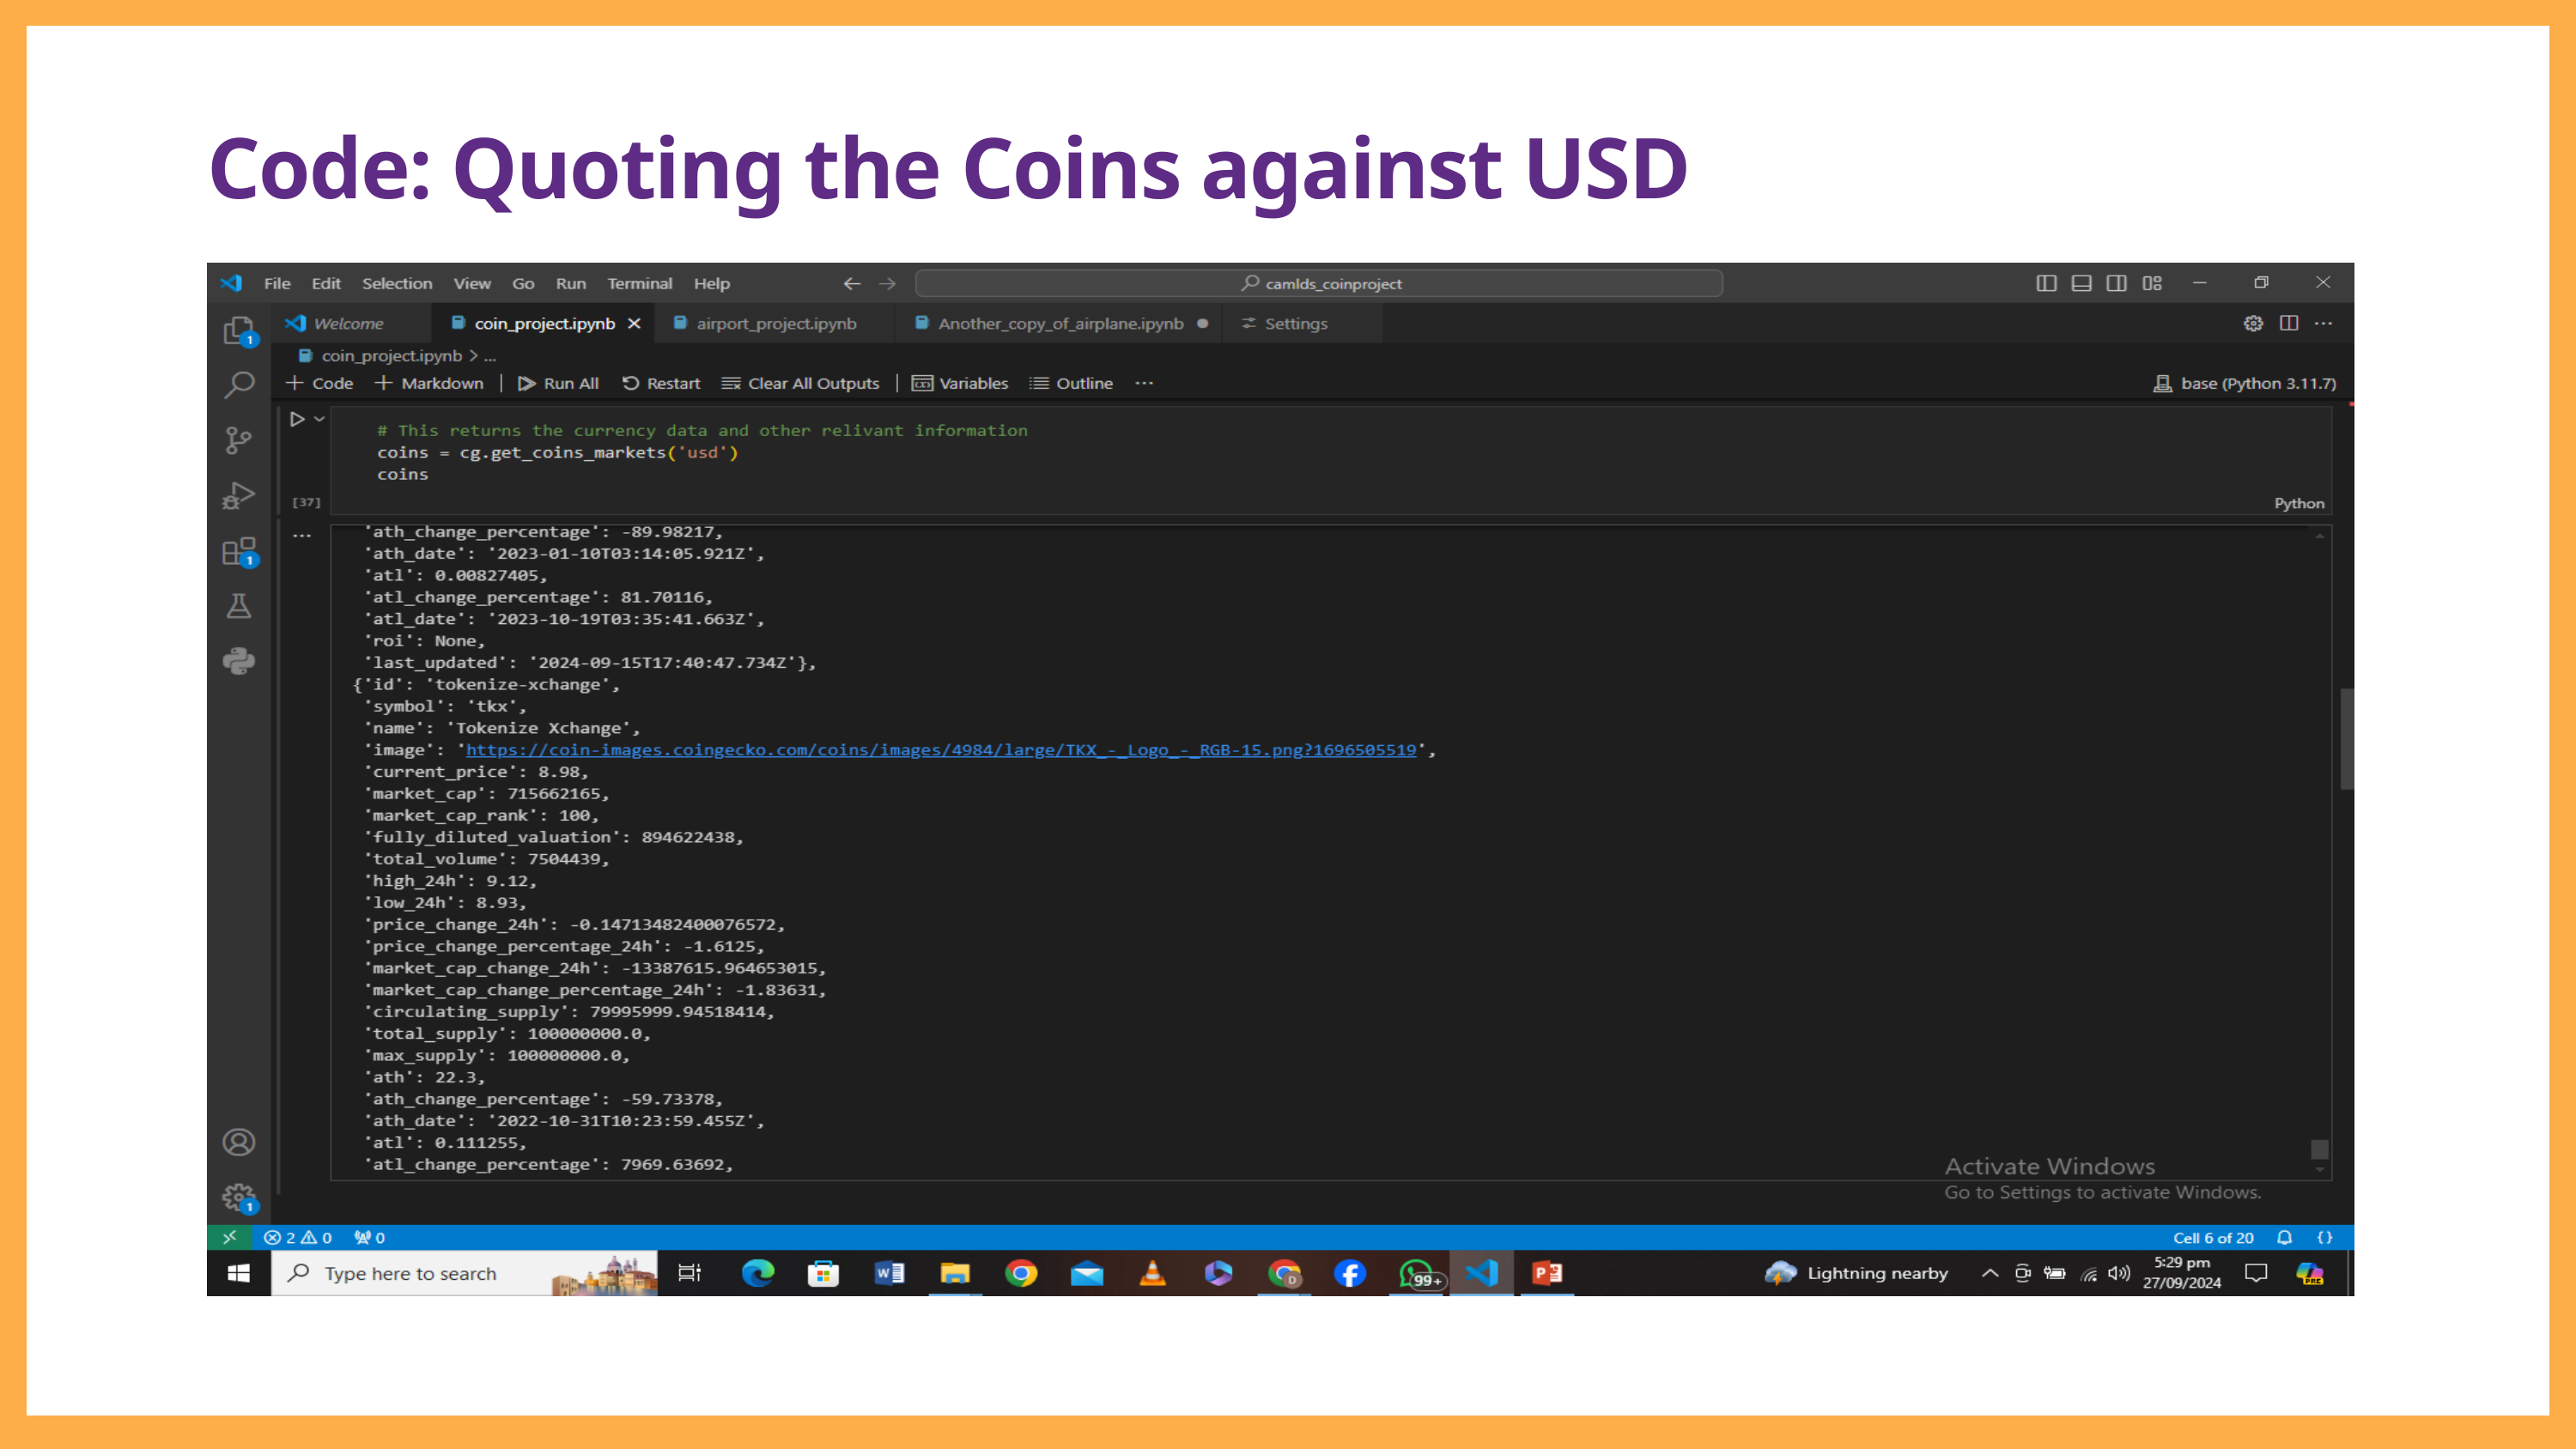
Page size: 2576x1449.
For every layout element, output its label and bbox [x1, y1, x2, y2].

text_box [0, 0, 2576, 1443]
picture [207, 262, 2354, 1296]
